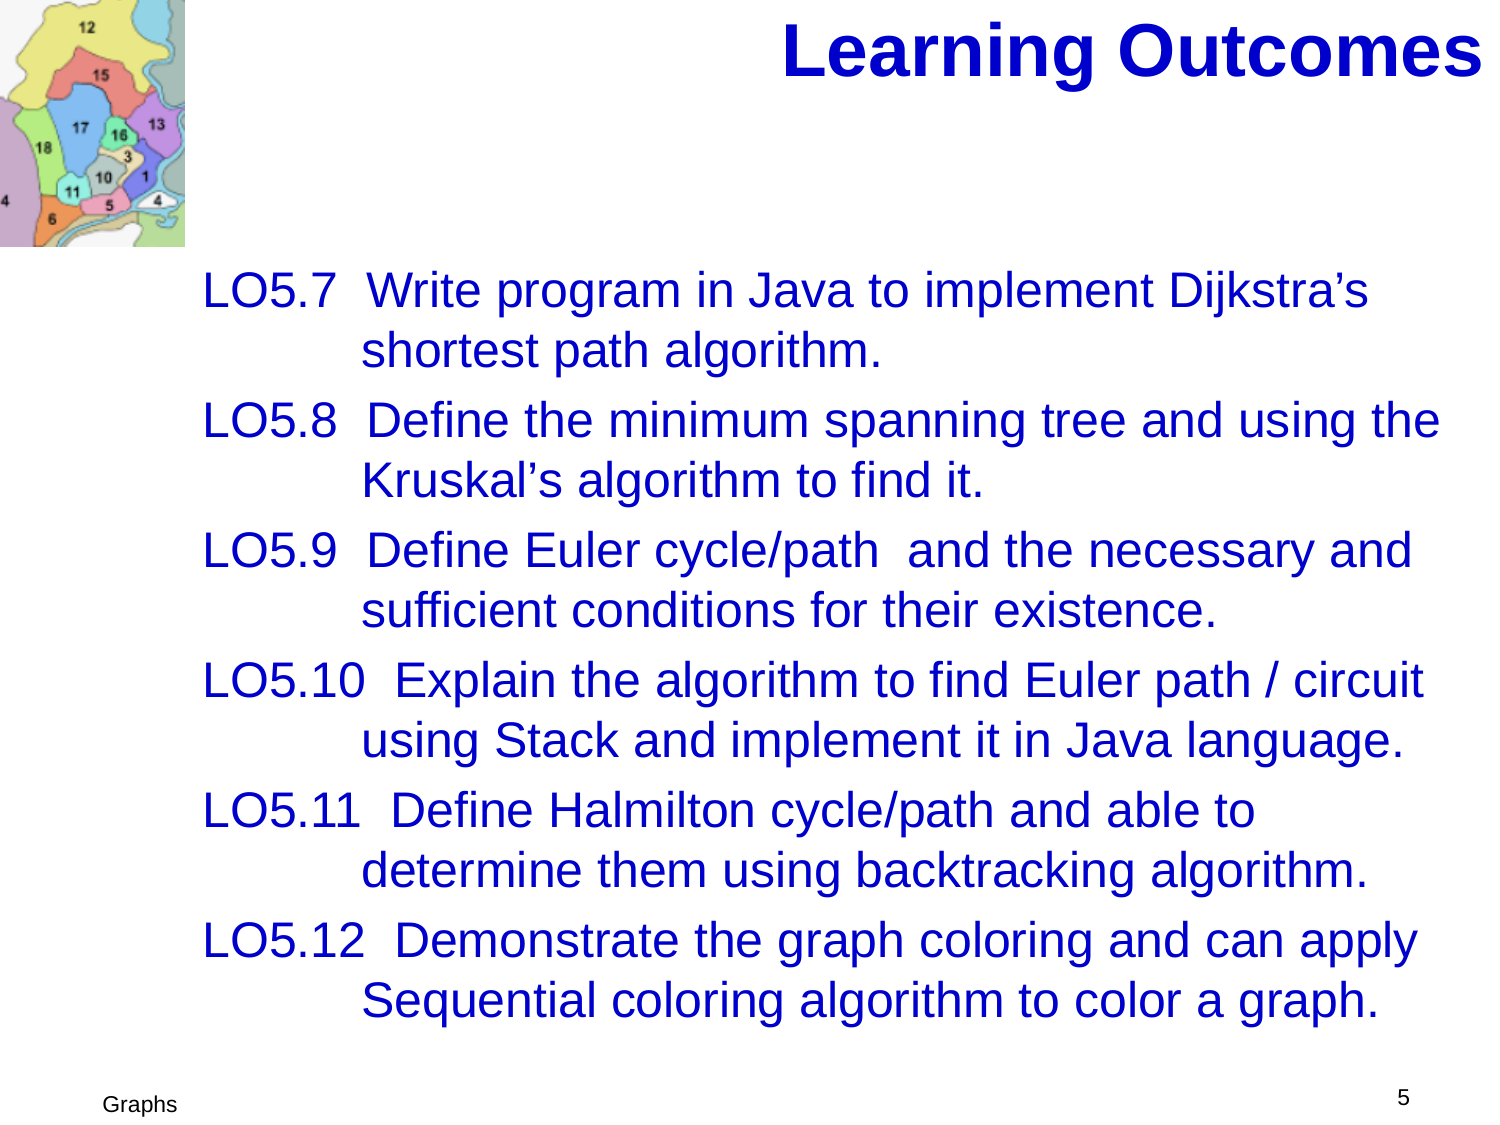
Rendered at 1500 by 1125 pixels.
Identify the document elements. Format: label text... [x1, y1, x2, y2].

title Learning Outcomes [74, 0, 1500, 93]
list LO5.7 Write program in Java to implement Dijkstra’s shortest path algorithm. LO5.8 Define the minimum spanning tree and using the Kruskal’s algorithm to find it. LO5.9 Define Euler cycle/path and the necessary and sufficient conditions for their existence. LO5.10 Explain the algorithm to find Euler path / circuit using Stack and implement it in Java language. LO5.11 Define Halmilton cycle/path and able to determine them using backtracking algorithm. LO5.12 Demonstrate the graph coloring and can apply Sequential coloring algorithm to color a graph. [187, 249, 1463, 1038]
picture [0, 0, 185, 247]
slide_number 5 [1312, 1074, 1426, 1113]
